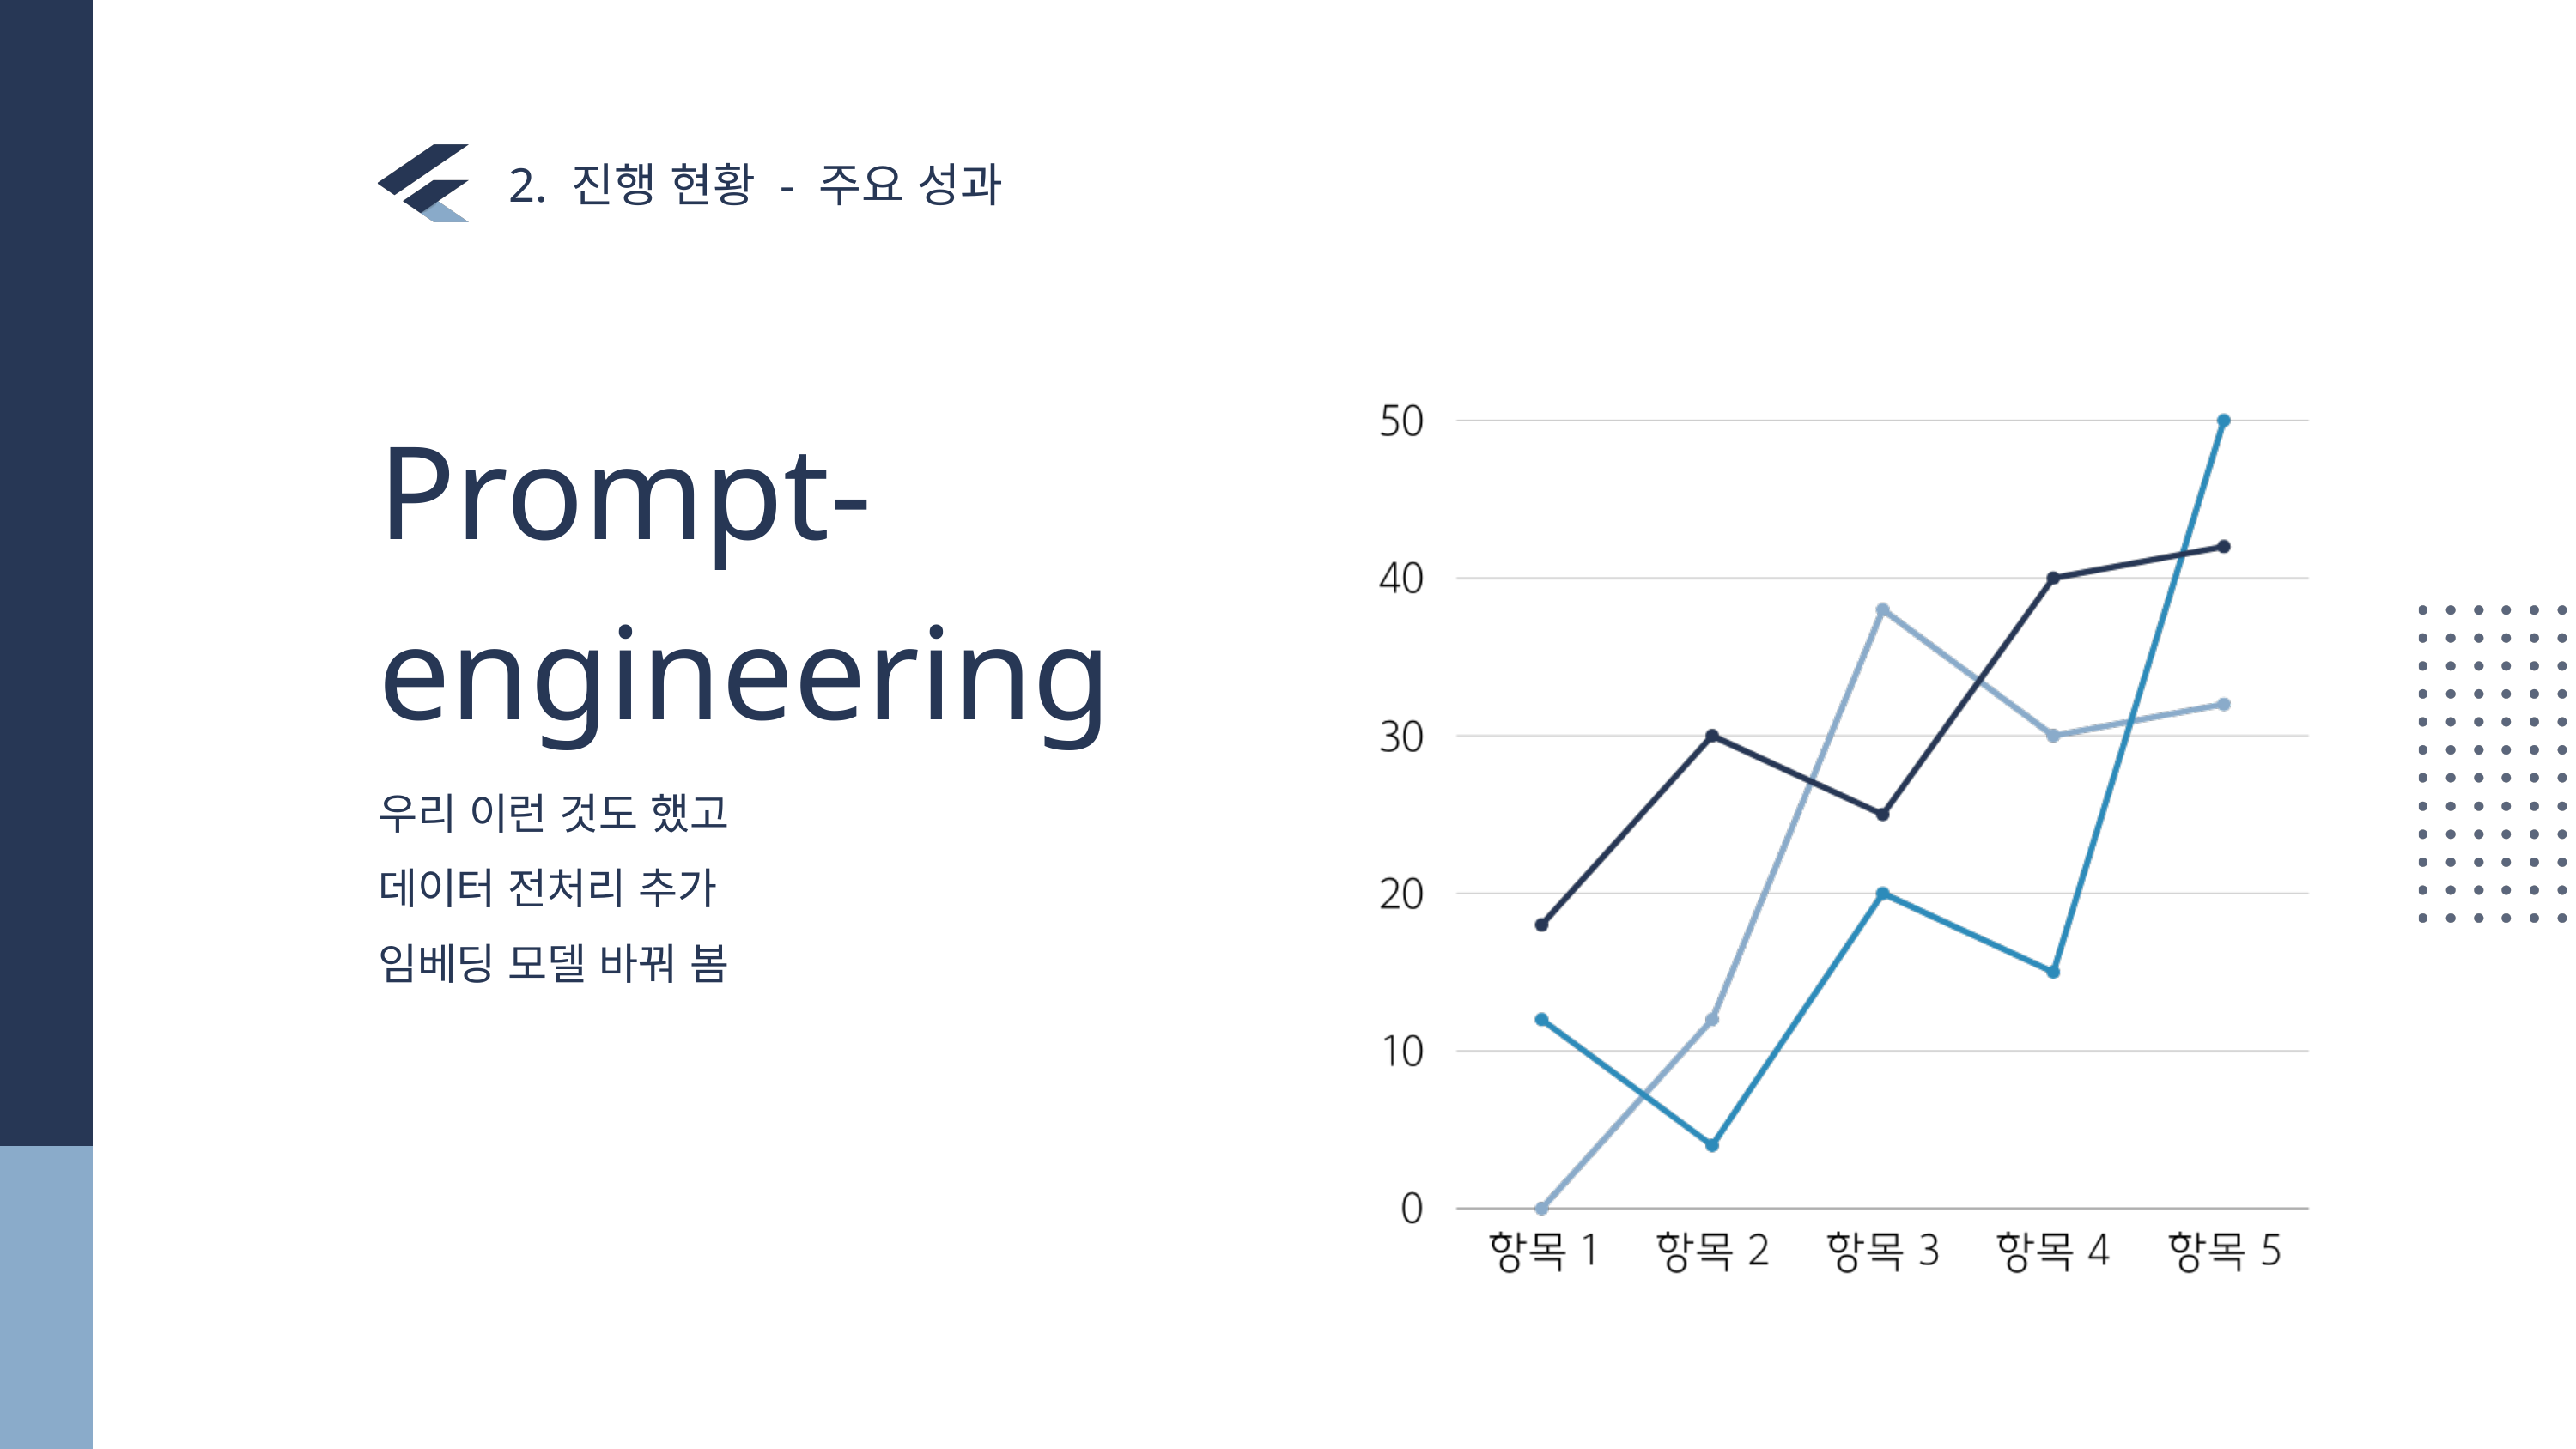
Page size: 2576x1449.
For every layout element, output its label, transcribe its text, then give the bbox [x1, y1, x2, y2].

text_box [0, 1145, 94, 1449]
picture [1283, 310, 2403, 1367]
text_box [2418, 605, 2576, 923]
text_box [377, 144, 1127, 222]
text_box 우리 이런 것도 했고 데이터 전처리 추가 임베딩 모델 바꿔 봄 [377, 763, 1267, 1063]
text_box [0, 0, 94, 1145]
text_box Prompt- engineering [377, 385, 1279, 746]
